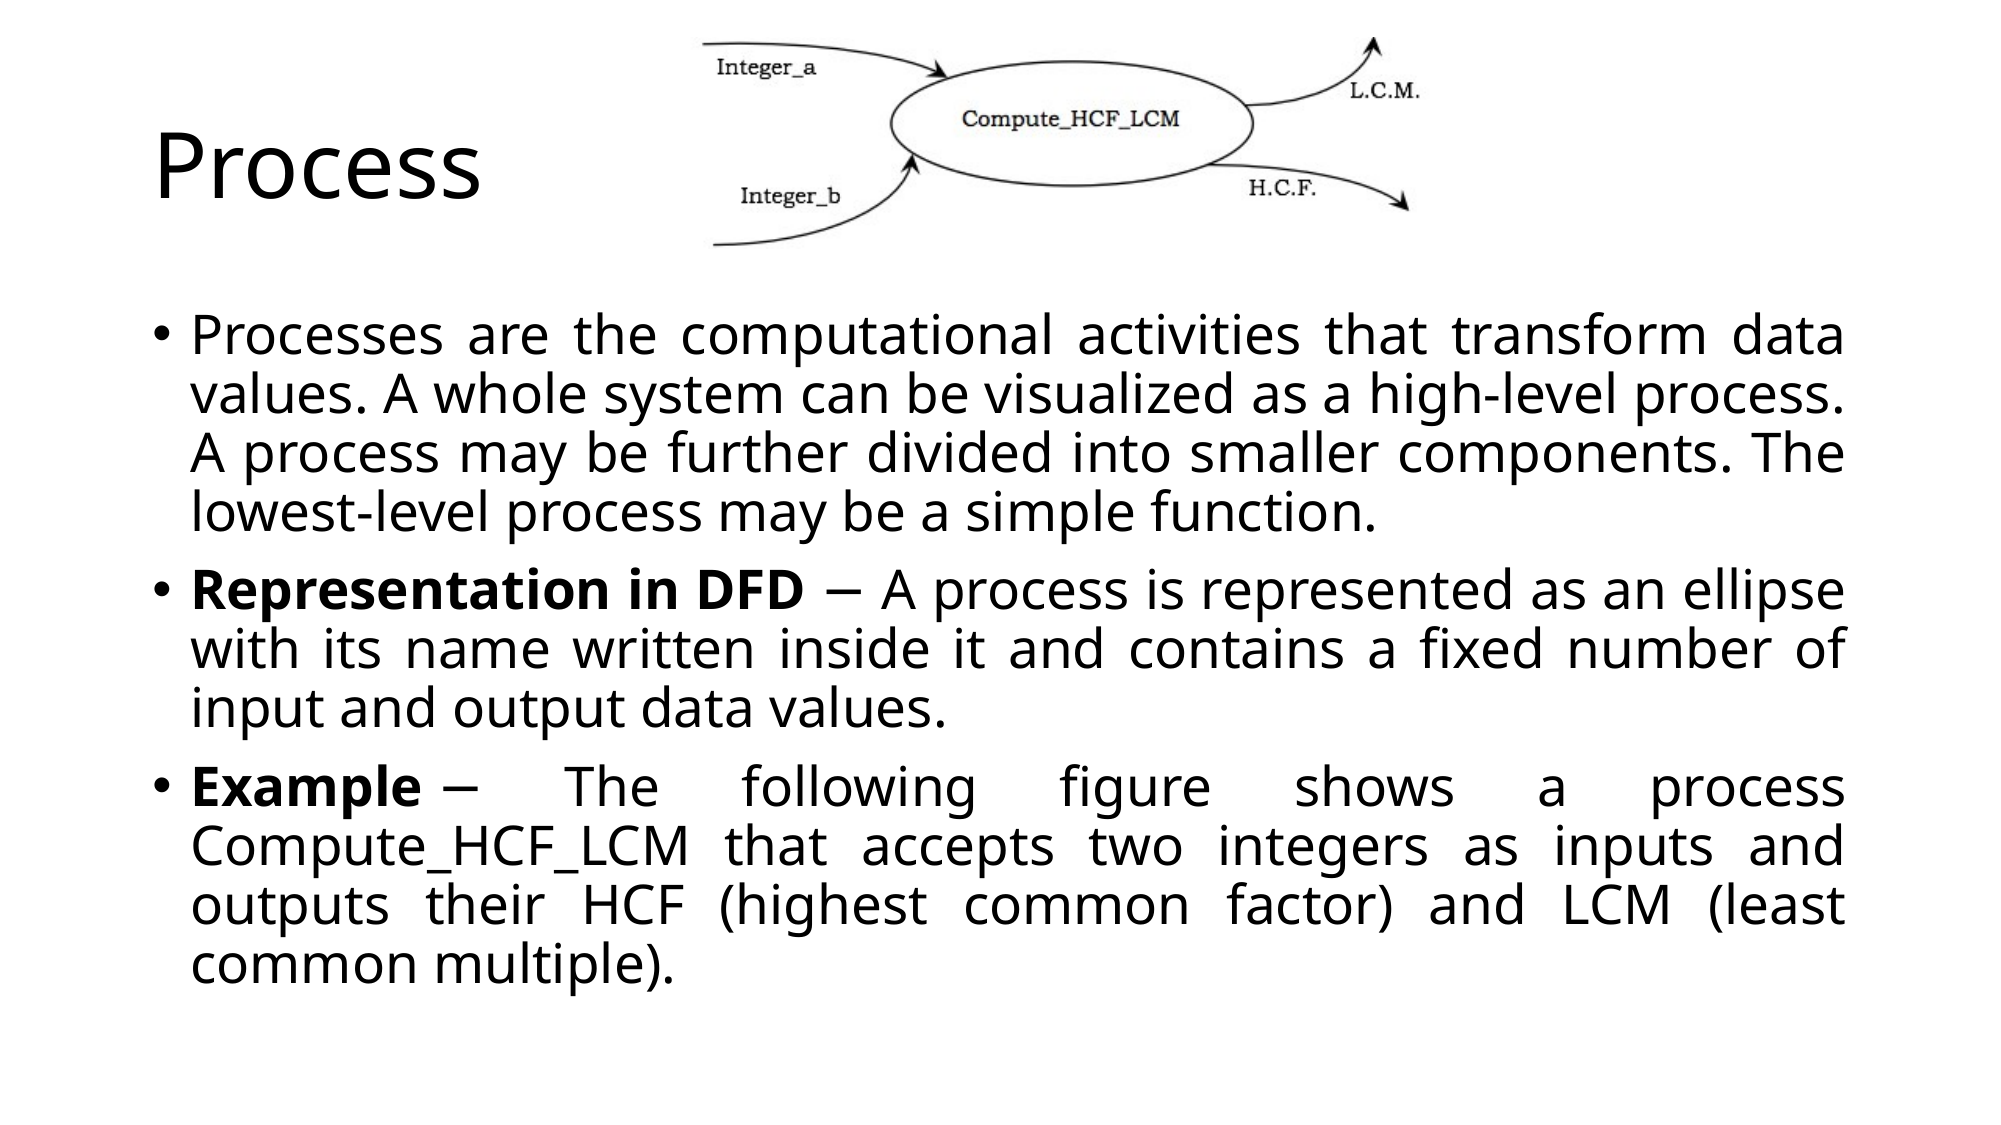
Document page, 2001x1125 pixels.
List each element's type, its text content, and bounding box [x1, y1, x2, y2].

list Processes are the computational activities that transform data values. A whole system can be visualized as a high-level process. A process may be further divided into smaller components. The lowest-level process may be a simple function. Representation in DFD − A process is represented as an ellipse with its name written inside it and contains a fixed number of input and output data values. Example − The following figure shows a process Compute_HCF_LCM that accepts two integers as inputs and outputs their HCF (highest common factor) and LCM (least common multiple). [137, 299, 1863, 1014]
title Process [137, 59, 1863, 278]
picture [679, 37, 1434, 249]
